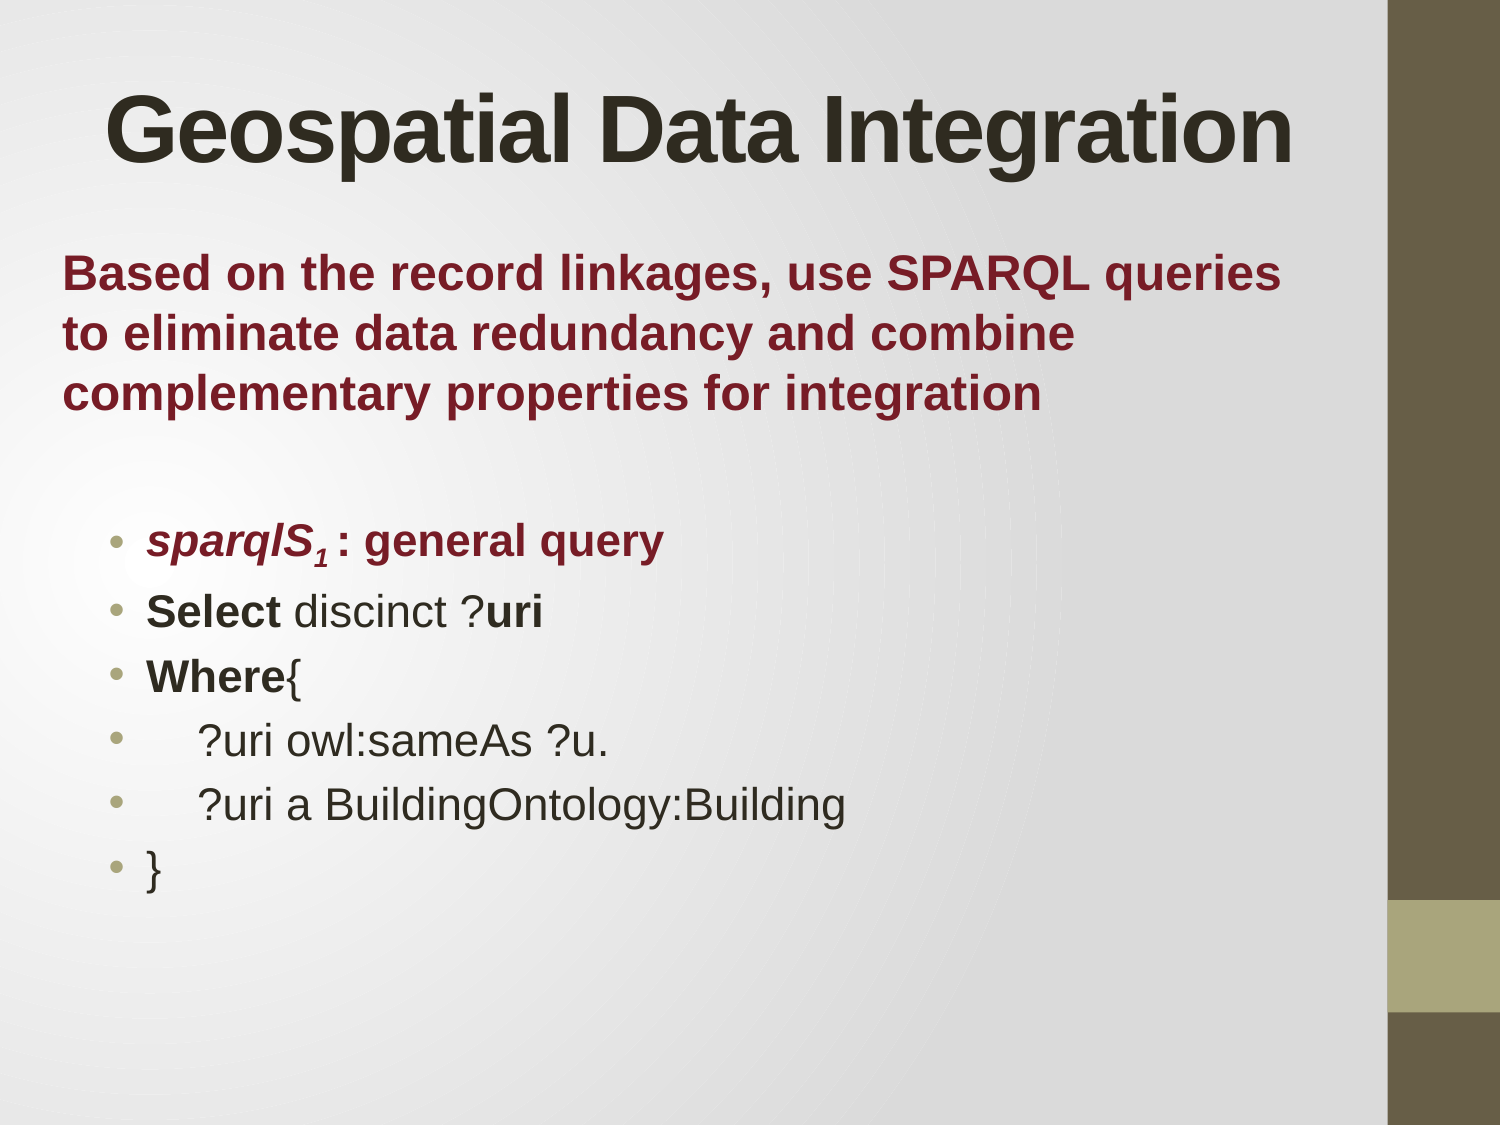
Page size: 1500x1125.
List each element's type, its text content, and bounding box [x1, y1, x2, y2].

list Based on the record linkages, use SPARQL queries to eliminate data redundancy and combine complementary properties for integration [28, 232, 1351, 461]
title Geospatial Data Integration [75, 45, 1325, 204]
text_box sparqlS1 : general query Select discinct ?uri Where{ ?uri owl:sameAs ?u. ?uri a BuildingOntology:Building } [75, 503, 1302, 922]
